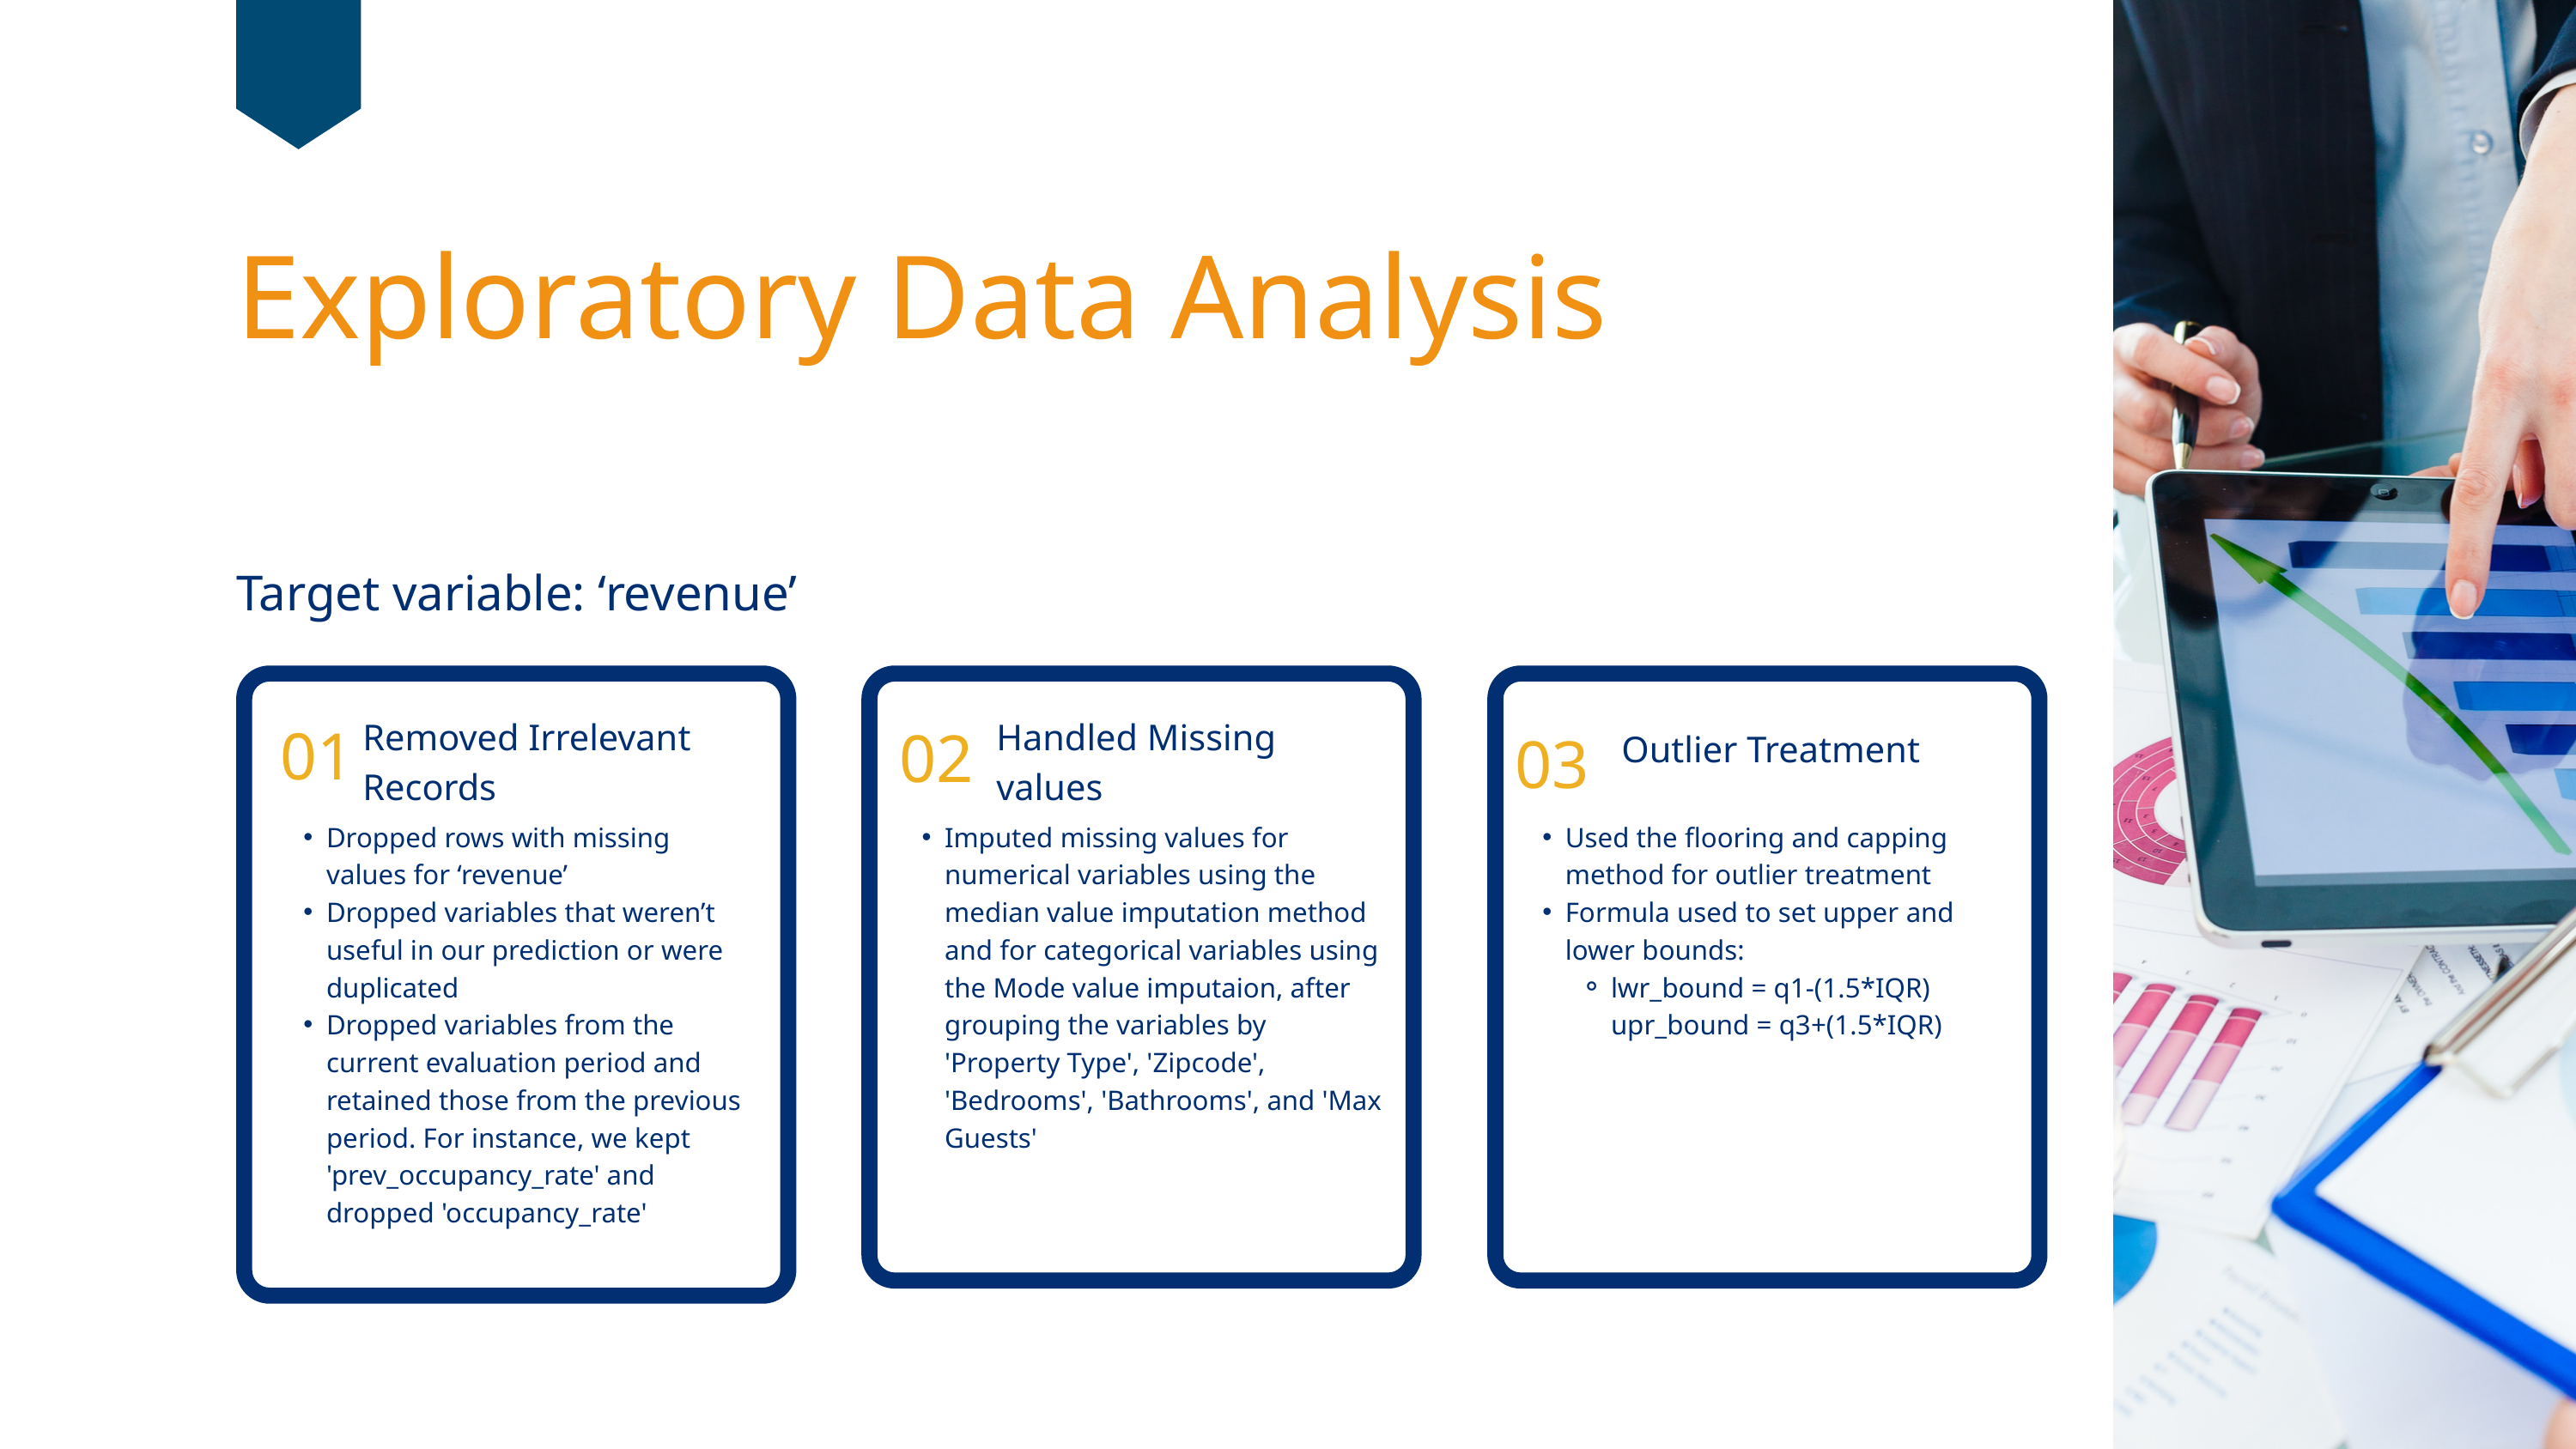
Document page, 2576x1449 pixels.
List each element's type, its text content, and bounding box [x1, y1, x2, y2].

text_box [860, 665, 1422, 1289]
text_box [235, 0, 361, 150]
text_box Exploratory Data Analysis [236, 200, 1643, 361]
text_box Target variable: ‘revenue’ [236, 553, 854, 621]
text_box [2113, 0, 2576, 1449]
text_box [1486, 665, 2048, 1289]
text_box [235, 665, 797, 1304]
